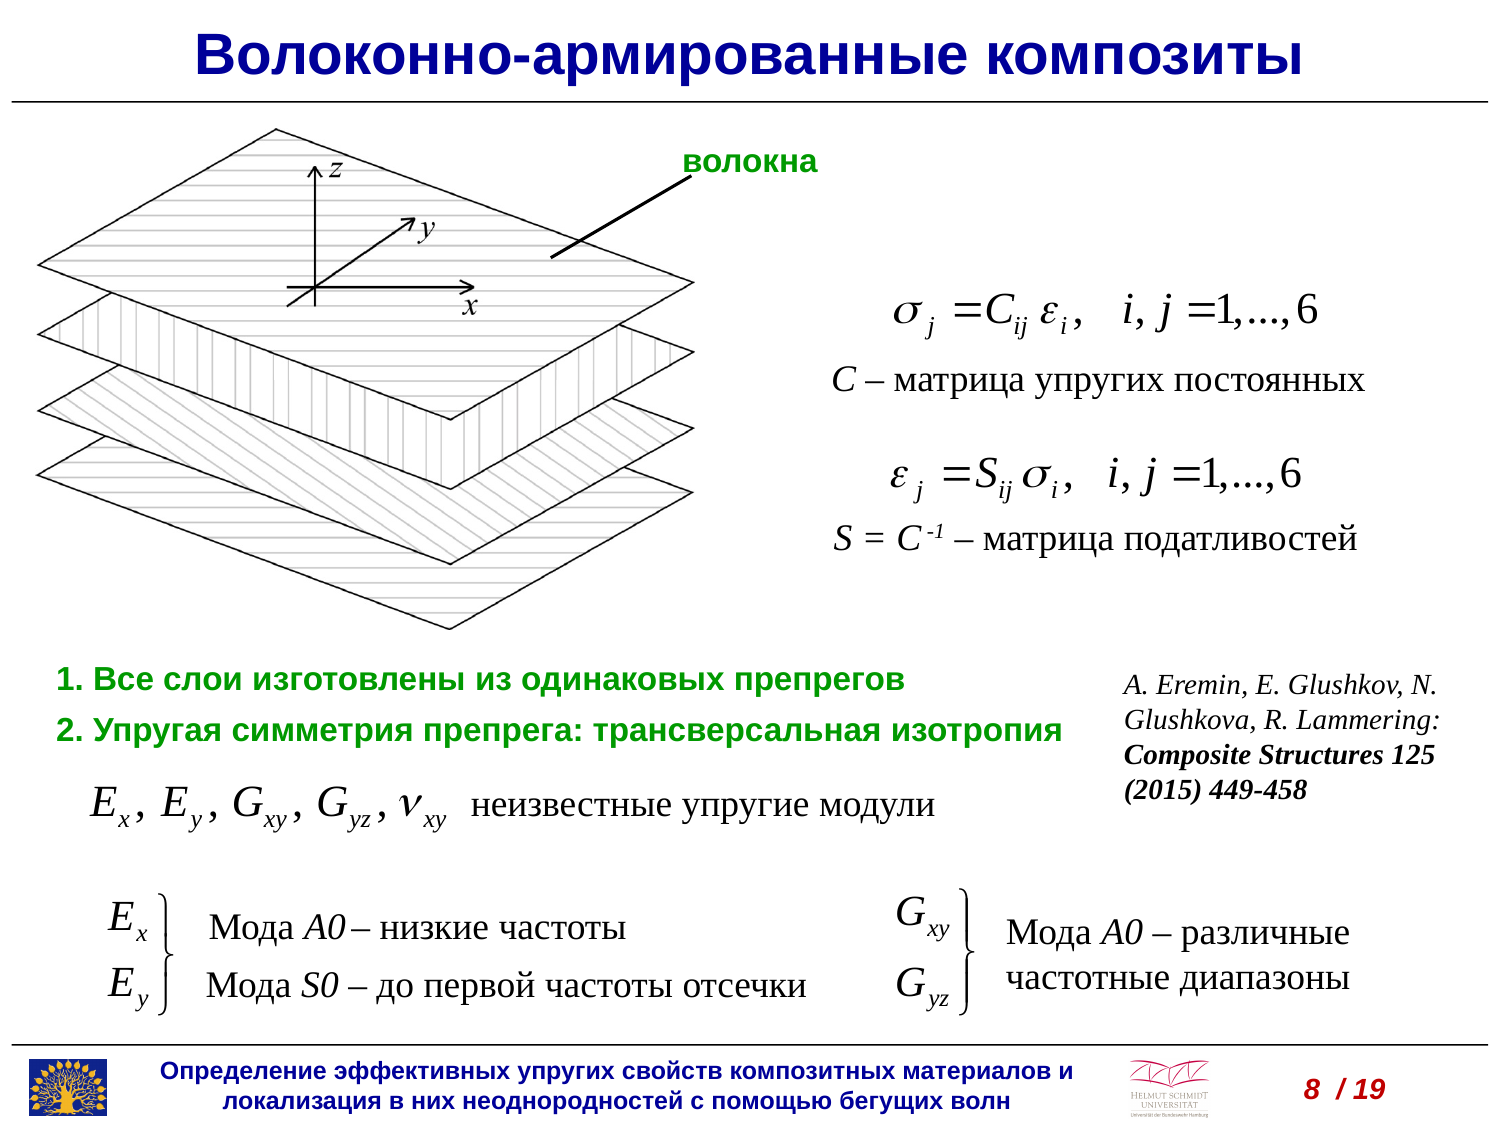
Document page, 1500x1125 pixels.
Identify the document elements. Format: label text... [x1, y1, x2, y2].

text_box 1. Все слои изготовлены из одинаковых препрегов [41, 650, 944, 700]
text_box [81, 771, 455, 843]
title Волоконно-армированные композиты [0, 0, 1500, 104]
picture [1128, 1058, 1211, 1119]
text_box A. Eremin, E. Glushkov, N. Glushkova, R. Lammering: Composite Structures 125 (2015) 449-458 [1109, 658, 1477, 813]
text_box 2. Упругая симметрия препрега: трансверсальная изотропия [41, 700, 1093, 756]
text_box неизвестные упругие модули [456, 771, 976, 832]
picture [29, 1059, 107, 1116]
text_box волокна [698, 131, 844, 187]
text_box S = C -1 – матрица податливостей [806, 505, 1386, 566]
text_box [550, 175, 692, 259]
picture [34, 128, 695, 630]
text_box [100, 880, 1377, 1025]
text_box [887, 278, 1328, 350]
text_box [882, 442, 1309, 514]
text_box C – матрица упругих постоянных [809, 347, 1388, 407]
